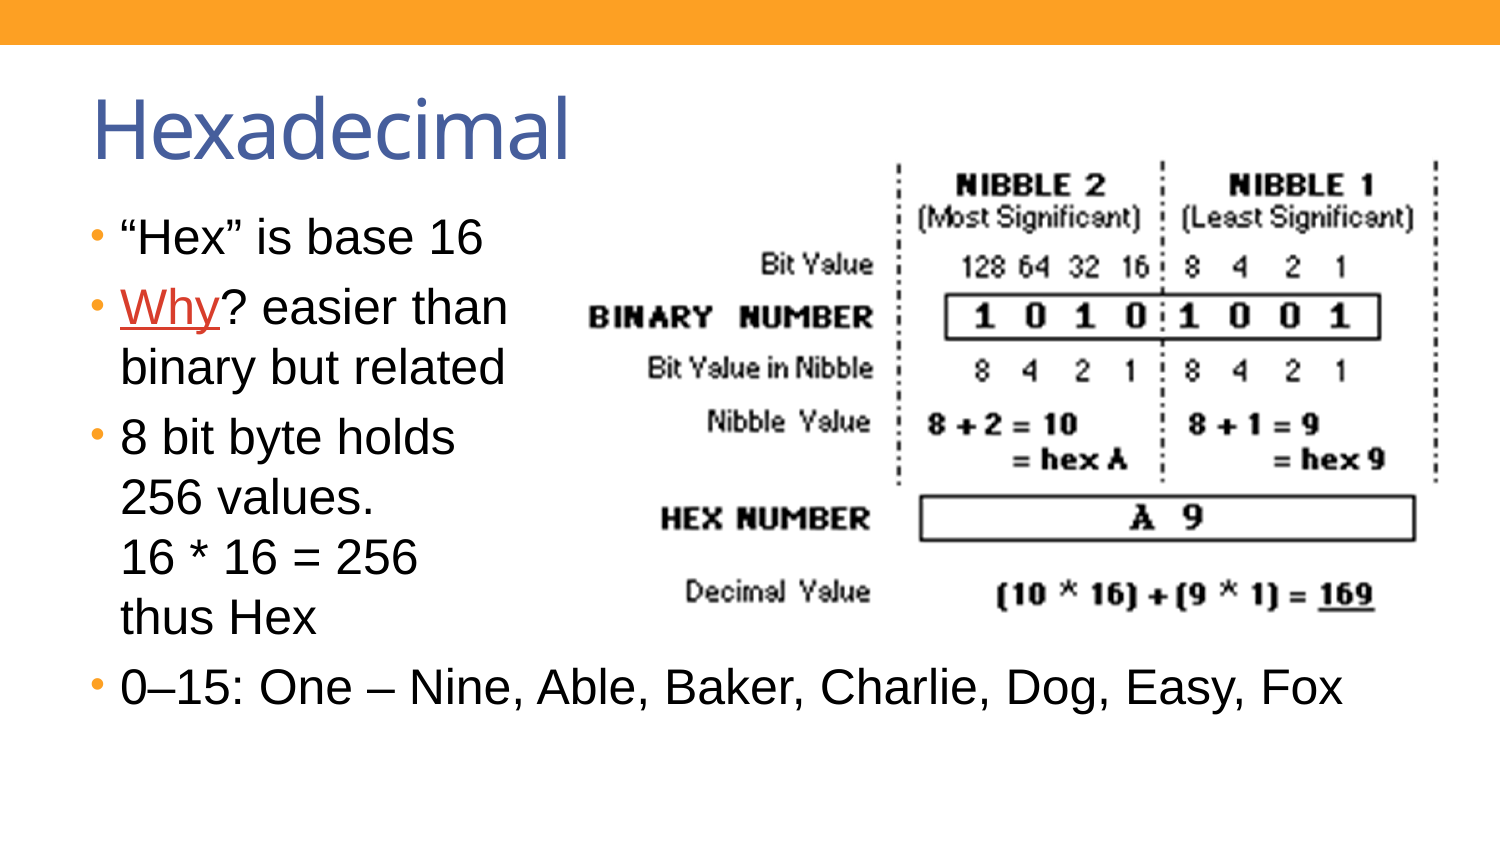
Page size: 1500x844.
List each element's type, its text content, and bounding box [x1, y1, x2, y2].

title Hexadecimal [75, 65, 1425, 188]
list “Hex” is base 16 Why? easier than binary but related 8 bit byte holds 256 values. 16 * 16 = 256 thus Hex 0–15: One – Nine, Able, Baker, Charlie, Dog, Easy, Fox [75, 196, 1425, 797]
picture [560, 126, 1478, 639]
